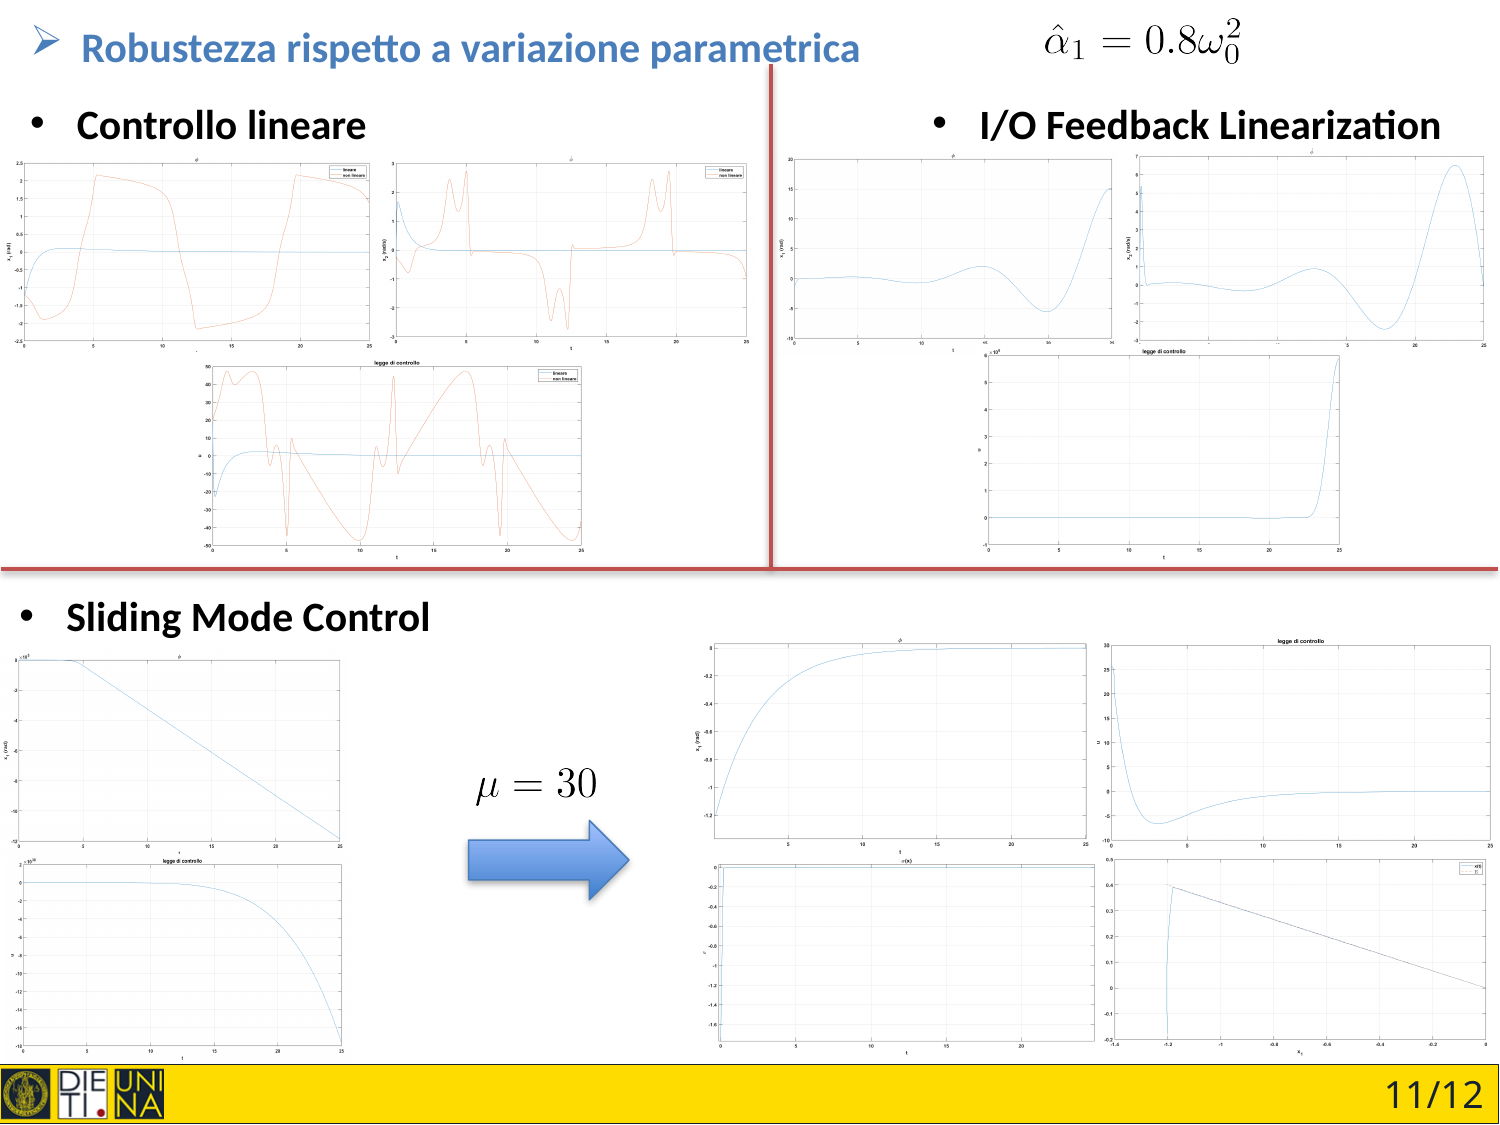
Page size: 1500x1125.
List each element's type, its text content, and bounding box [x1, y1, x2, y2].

picture [691, 633, 1500, 1058]
picture [775, 146, 1493, 563]
text_box 11/12 [167, 1064, 1499, 1124]
list Robustezza rispetto a variazione parametrica [15, 13, 1093, 79]
text_box Controllo lineare [15, 90, 404, 153]
picture [1045, 18, 1240, 65]
picture [0, 648, 351, 1065]
picture [1, 1067, 164, 1121]
text_box I/O Feedback Linearization [917, 90, 1472, 149]
picture [1, 154, 755, 563]
picture [475, 768, 596, 806]
text_box [467, 819, 630, 901]
text_box Sliding Mode Control [4, 582, 522, 648]
